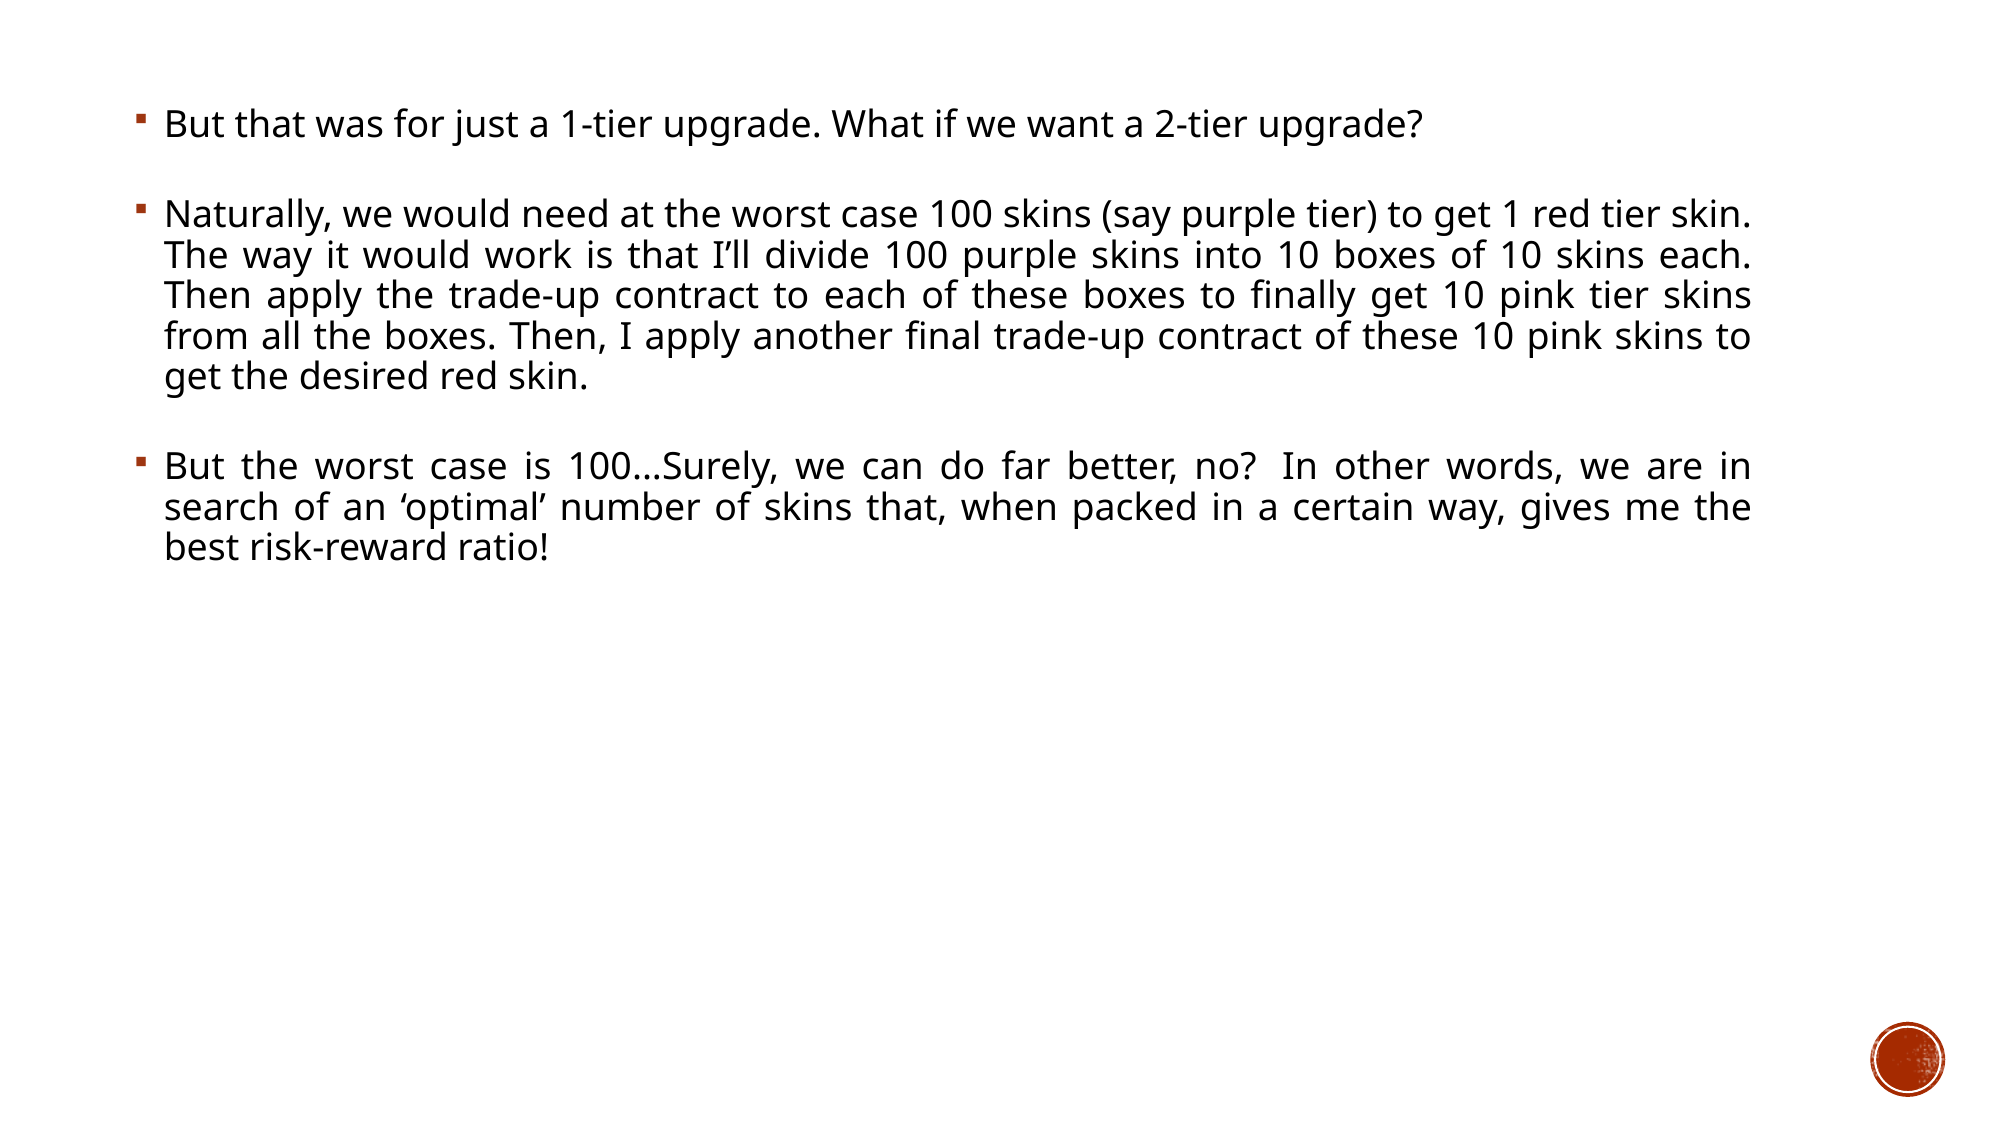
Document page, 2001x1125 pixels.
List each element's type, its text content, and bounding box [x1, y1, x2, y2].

list But that was for just a 1-tier upgrade. What if we want a 2-tier upgrade? Naturally, we would need at the worst case 100 skins (say purple tier) to get 1 red tier skin. The way it would work is that I’ll divide 100 purple skins into 10 boxes of 10 skins each. Then apply the trade-up contract to each of these boxes to finally get 10 pink tier skins from all the boxes. Then, I apply another final trade-up contract of these 10 pink skins to get the desired red skin. But the worst case is 100...Surely, we can do far better, no? In other words, we are in search of an ‘optimal’ number of skins that, when packed in a certain way, gives me the best risk-reward ratio! [118, 97, 1769, 1023]
